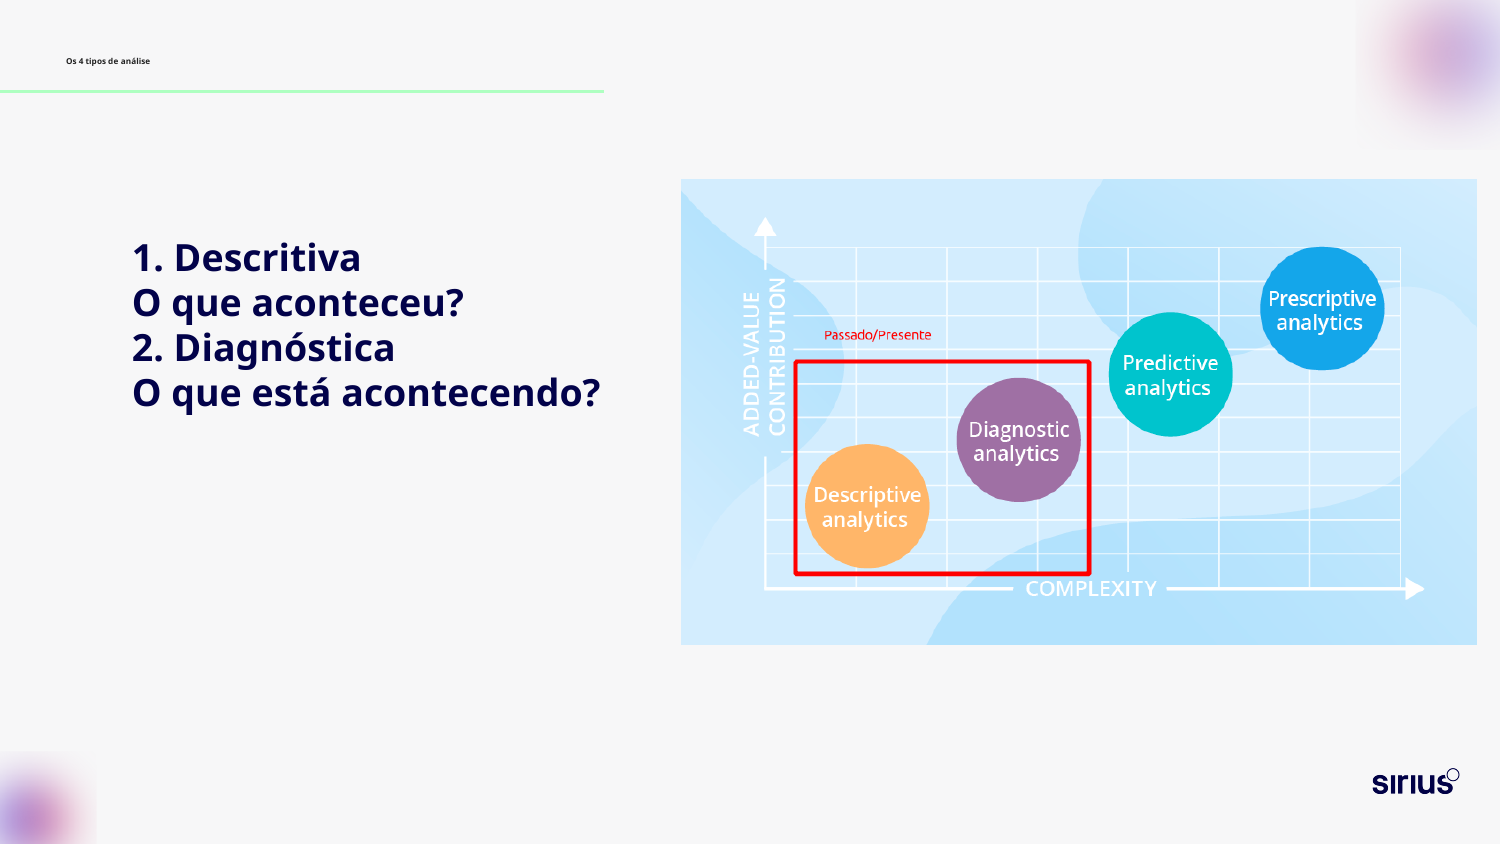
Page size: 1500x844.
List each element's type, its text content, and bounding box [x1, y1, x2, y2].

title Os 4 tipos de análise [51, 40, 646, 81]
picture [1367, 765, 1465, 798]
text_box 1. Descritiva O que aconteceu? 2. Diagnóstica O que está acontecendo? [116, 219, 676, 430]
picture [0, 751, 97, 844]
picture [681, 178, 1477, 645]
